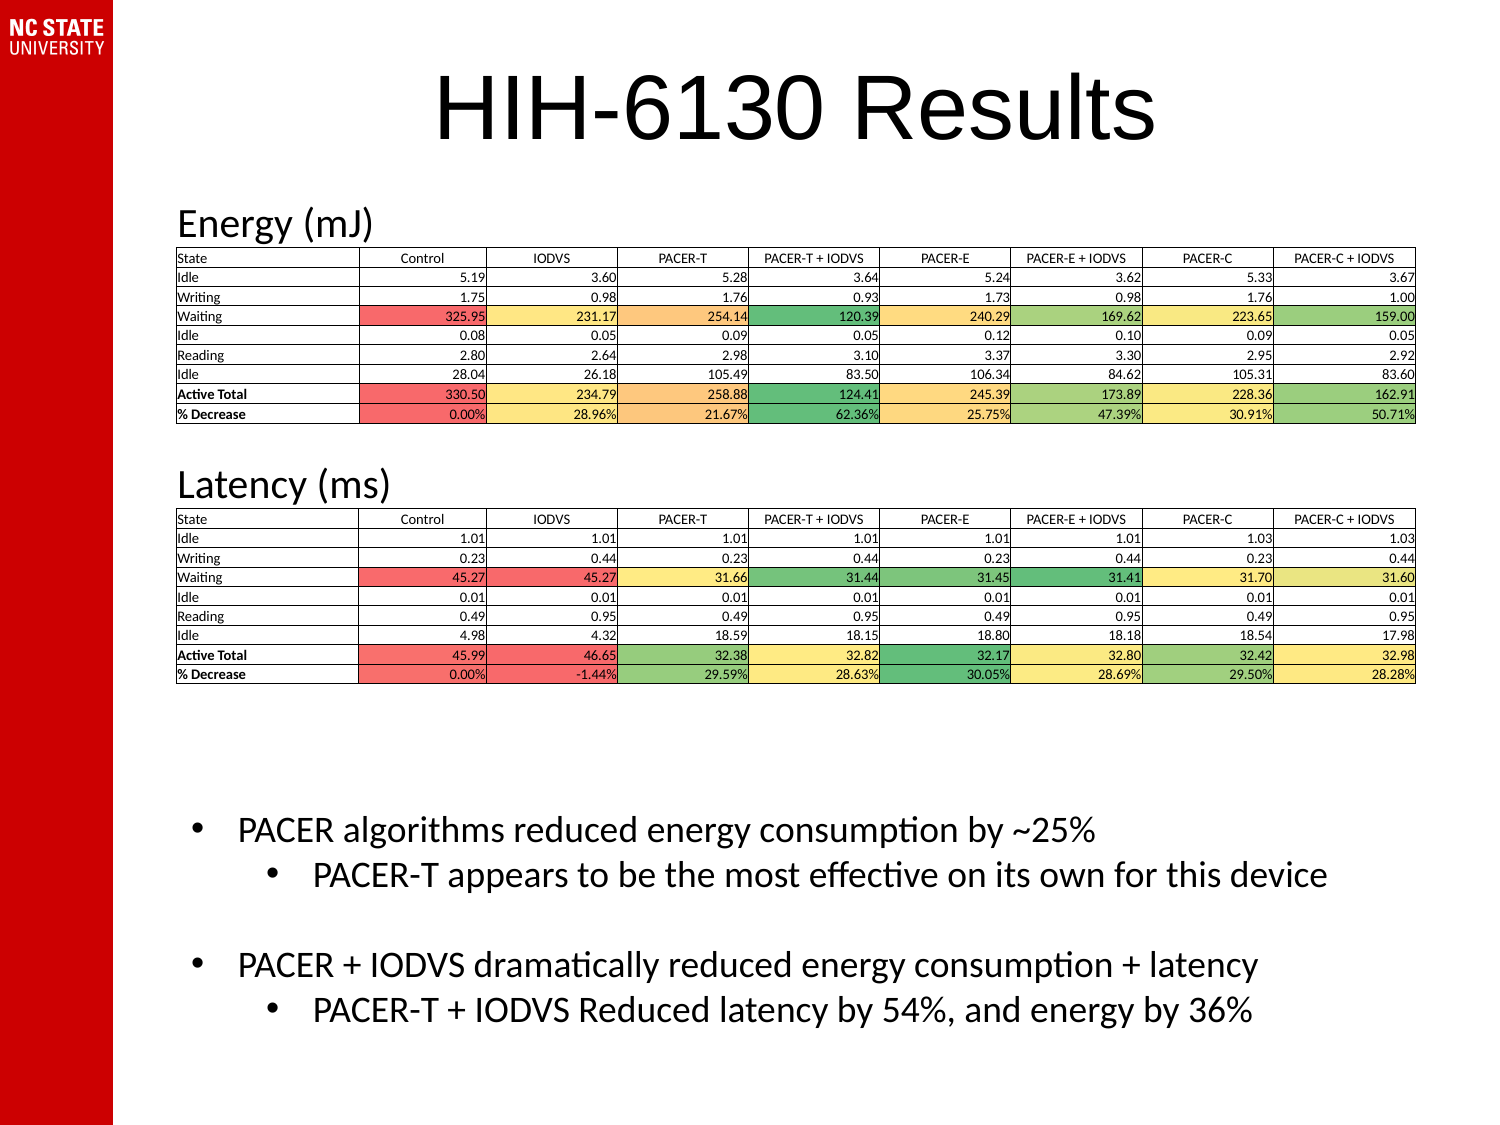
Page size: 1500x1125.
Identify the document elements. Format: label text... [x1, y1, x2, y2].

table_cell 32.80 [1011, 645, 1142, 664]
table_cell Active Total [177, 645, 358, 664]
table_cell 18.59 [618, 626, 748, 644]
table_cell 325.95 [360, 306, 486, 325]
table_cell 2.98 [618, 345, 748, 364]
table_cell 106.34 [880, 365, 1010, 383]
table_cell 1.01 [880, 529, 1010, 547]
table_cell 3.64 [749, 268, 879, 286]
table_cell Control [359, 509, 486, 528]
table_cell 5.33 [1143, 268, 1273, 286]
table_cell PACER-T [618, 509, 748, 528]
table_cell 83.50 [749, 365, 879, 383]
table_cell 32.17 [880, 645, 1010, 664]
table_cell 3.37 [880, 345, 1010, 364]
table_cell 3.67 [1274, 268, 1415, 286]
table_cell 5.24 [880, 268, 1010, 286]
table_cell 2.95 [1143, 345, 1273, 364]
table_cell 159.00 [1274, 306, 1415, 325]
table_cell 28.69% [1011, 665, 1142, 683]
table_cell PACER-T + IODVS [749, 248, 879, 267]
table_cell Idle [177, 268, 359, 286]
table_cell 0.44 [1011, 548, 1142, 567]
table_cell 5.19 [360, 268, 486, 286]
table_cell PACER-E + IODVS [1011, 248, 1142, 267]
table_cell 0.95 [1011, 606, 1142, 625]
table_cell 1.01 [1011, 529, 1142, 547]
table_cell 105.49 [618, 365, 748, 383]
table_cell 330.50 [360, 384, 486, 403]
table_cell 2.64 [487, 345, 617, 364]
table_cell Active Total [177, 384, 359, 403]
table_cell State [177, 248, 359, 267]
table_cell 31.66 [618, 568, 748, 586]
table_cell 0.00% [359, 665, 486, 683]
table_cell 228.36 [1143, 384, 1273, 403]
table_cell 2.80 [360, 345, 486, 364]
table_cell 32.38 [618, 645, 748, 664]
table_cell 29.50% [1143, 665, 1273, 683]
table_cell 31.41 [1011, 568, 1142, 586]
table_cell 0.49 [1143, 606, 1273, 625]
table_cell 4.98 [359, 626, 486, 644]
table_cell 0.08 [360, 326, 486, 344]
table_cell PACER-C [1143, 248, 1273, 267]
table_cell 3.62 [1011, 268, 1142, 286]
table_cell 18.54 [1143, 626, 1273, 644]
table_cell 30.91% [1143, 404, 1273, 423]
table_cell State [177, 509, 358, 528]
table_cell 0.09 [618, 326, 748, 344]
table_cell 231.17 [487, 306, 617, 325]
table_cell 0.00% [360, 404, 486, 423]
table_cell 32.98 [1274, 645, 1415, 664]
table_cell 1.00 [1274, 287, 1415, 305]
table_cell 0.49 [618, 606, 748, 625]
table_cell 46.65 [487, 645, 617, 664]
table_cell Idle [177, 626, 358, 644]
table_cell 0.98 [1011, 287, 1142, 305]
table_cell 0.23 [1143, 548, 1273, 567]
table_cell 0.09 [1143, 326, 1273, 344]
table_cell 0.44 [487, 548, 617, 567]
table_cell 0.98 [487, 287, 617, 305]
table_cell 1.01 [749, 529, 879, 547]
table_cell Idle [177, 529, 358, 547]
table_cell 120.39 [749, 306, 879, 325]
table_cell 0.95 [749, 606, 879, 625]
table_cell 258.88 [618, 384, 748, 403]
table_cell 0.23 [618, 548, 748, 567]
table_cell 29.59% [618, 665, 748, 683]
table_header Energy (mJ) [176, 197, 1416, 247]
table_cell 3.60 [487, 268, 617, 286]
table_cell 0.95 [487, 606, 617, 625]
table_cell Reading [177, 345, 359, 364]
table_cell 83.60 [1274, 365, 1415, 383]
table_cell 32.42 [1143, 645, 1273, 664]
table_cell 3.10 [749, 345, 879, 364]
table_cell PACER-E + IODVS [1011, 509, 1142, 528]
table_cell 0.01 [880, 587, 1010, 605]
table_cell 18.18 [1011, 626, 1142, 644]
table_cell 62.36% [749, 404, 879, 423]
table_cell 1.73 [880, 287, 1010, 305]
table_cell 0.05 [487, 326, 617, 344]
table_header Latency (ms) [176, 458, 1416, 508]
table_cell 32.82 [749, 645, 879, 664]
table_cell Writing [177, 548, 358, 567]
table_cell 28.63% [749, 665, 879, 683]
table_cell 31.44 [749, 568, 879, 586]
table_cell 18.15 [749, 626, 879, 644]
table_cell 21.67% [618, 404, 748, 423]
table_cell 47.39% [1011, 404, 1142, 423]
table_cell 0.10 [1011, 326, 1142, 344]
picture [0, 0, 113, 1125]
table_cell 245.39 [880, 384, 1010, 403]
table_cell 0.44 [749, 548, 879, 567]
table_cell 0.23 [359, 548, 486, 567]
table_cell IODVS [487, 248, 617, 267]
table_cell 45.27 [487, 568, 617, 586]
table_cell IODVS [487, 509, 617, 528]
table_cell 25.75% [880, 404, 1010, 423]
table_cell 105.31 [1143, 365, 1273, 383]
table_cell Idle [177, 365, 359, 383]
table_cell 17.98 [1274, 626, 1415, 644]
table_cell 0.01 [618, 587, 748, 605]
table_cell 234.79 [487, 384, 617, 403]
table_cell 28.28% [1274, 665, 1415, 683]
table_cell 254.14 [618, 306, 748, 325]
table_cell 0.01 [1143, 587, 1273, 605]
table_cell 0.01 [1274, 587, 1415, 605]
table_cell 1.03 [1274, 529, 1415, 547]
table_cell 0.05 [749, 326, 879, 344]
table_cell % Decrease [177, 665, 358, 683]
table_cell 0.01 [359, 587, 486, 605]
table_cell 223.65 [1143, 306, 1273, 325]
table_cell 162.91 [1274, 384, 1415, 403]
table_cell 0.01 [1011, 587, 1142, 605]
table_cell 3.30 [1011, 345, 1142, 364]
table_cell 28.04 [360, 365, 486, 383]
table_cell 18.80 [880, 626, 1010, 644]
table_cell 173.89 [1011, 384, 1142, 403]
text_box PACER algorithms reduced energy consumption by ~25% PACER-T appears to be the most effective on its own for this device PACER + IODVS dramatically reduced energy consumption + latency PACER-T + IODVS Reduced latency by 54%, and energy by 36% [176, 797, 1416, 1038]
table_cell PACER-E [880, 248, 1010, 267]
title HIH-6130 Results [176, 9, 1416, 197]
table_cell Idle [177, 326, 359, 344]
table_cell 1.03 [1143, 529, 1273, 547]
table_cell PACER-C [1143, 509, 1273, 528]
table_cell 0.01 [749, 587, 879, 605]
table_cell 1.76 [1143, 287, 1273, 305]
table_cell PACER-T + IODVS [749, 509, 879, 528]
table_cell Waiting [177, 306, 359, 325]
table_cell Waiting [177, 568, 358, 586]
table_cell 30.05% [880, 665, 1010, 683]
table_cell 0.23 [880, 548, 1010, 567]
table_cell % Decrease [177, 404, 359, 423]
table_cell 31.60 [1274, 568, 1415, 586]
table_cell 5.28 [618, 268, 748, 286]
table_cell 124.41 [749, 384, 879, 403]
table_cell 2.92 [1274, 345, 1415, 364]
table_cell 240.29 [880, 306, 1010, 325]
table_cell 45.27 [359, 568, 486, 586]
table_cell 169.62 [1011, 306, 1142, 325]
table_cell 0.49 [359, 606, 486, 625]
table_cell 0.12 [880, 326, 1010, 344]
table_cell PACER-T [618, 248, 748, 267]
table_cell 1.75 [360, 287, 486, 305]
table_cell 26.18 [487, 365, 617, 383]
table_cell 1.76 [618, 287, 748, 305]
table_cell 0.93 [749, 287, 879, 305]
table_cell -1.44% [487, 665, 617, 683]
table_cell 0.01 [487, 587, 617, 605]
table_cell PACER-C + IODVS [1274, 248, 1415, 267]
table_cell 0.44 [1274, 548, 1415, 567]
table_cell Writing [177, 287, 359, 305]
table_cell 31.70 [1143, 568, 1273, 586]
table_cell Idle [177, 587, 358, 605]
table_cell 45.99 [359, 645, 486, 664]
table_cell 1.01 [359, 529, 486, 547]
table_cell 4.32 [487, 626, 617, 644]
table_cell 84.62 [1011, 365, 1142, 383]
table_cell 1.01 [618, 529, 748, 547]
table_cell PACER-C + IODVS [1274, 509, 1415, 528]
table_cell 31.45 [880, 568, 1010, 586]
table_cell 0.05 [1274, 326, 1415, 344]
table_cell 28.96% [487, 404, 617, 423]
table_cell Control [360, 248, 486, 267]
table_cell Reading [177, 606, 358, 625]
table_cell 0.49 [880, 606, 1010, 625]
table_cell 0.95 [1274, 606, 1415, 625]
table_cell PACER-E [880, 509, 1010, 528]
table_cell 1.01 [487, 529, 617, 547]
table_cell 50.71% [1274, 404, 1415, 423]
